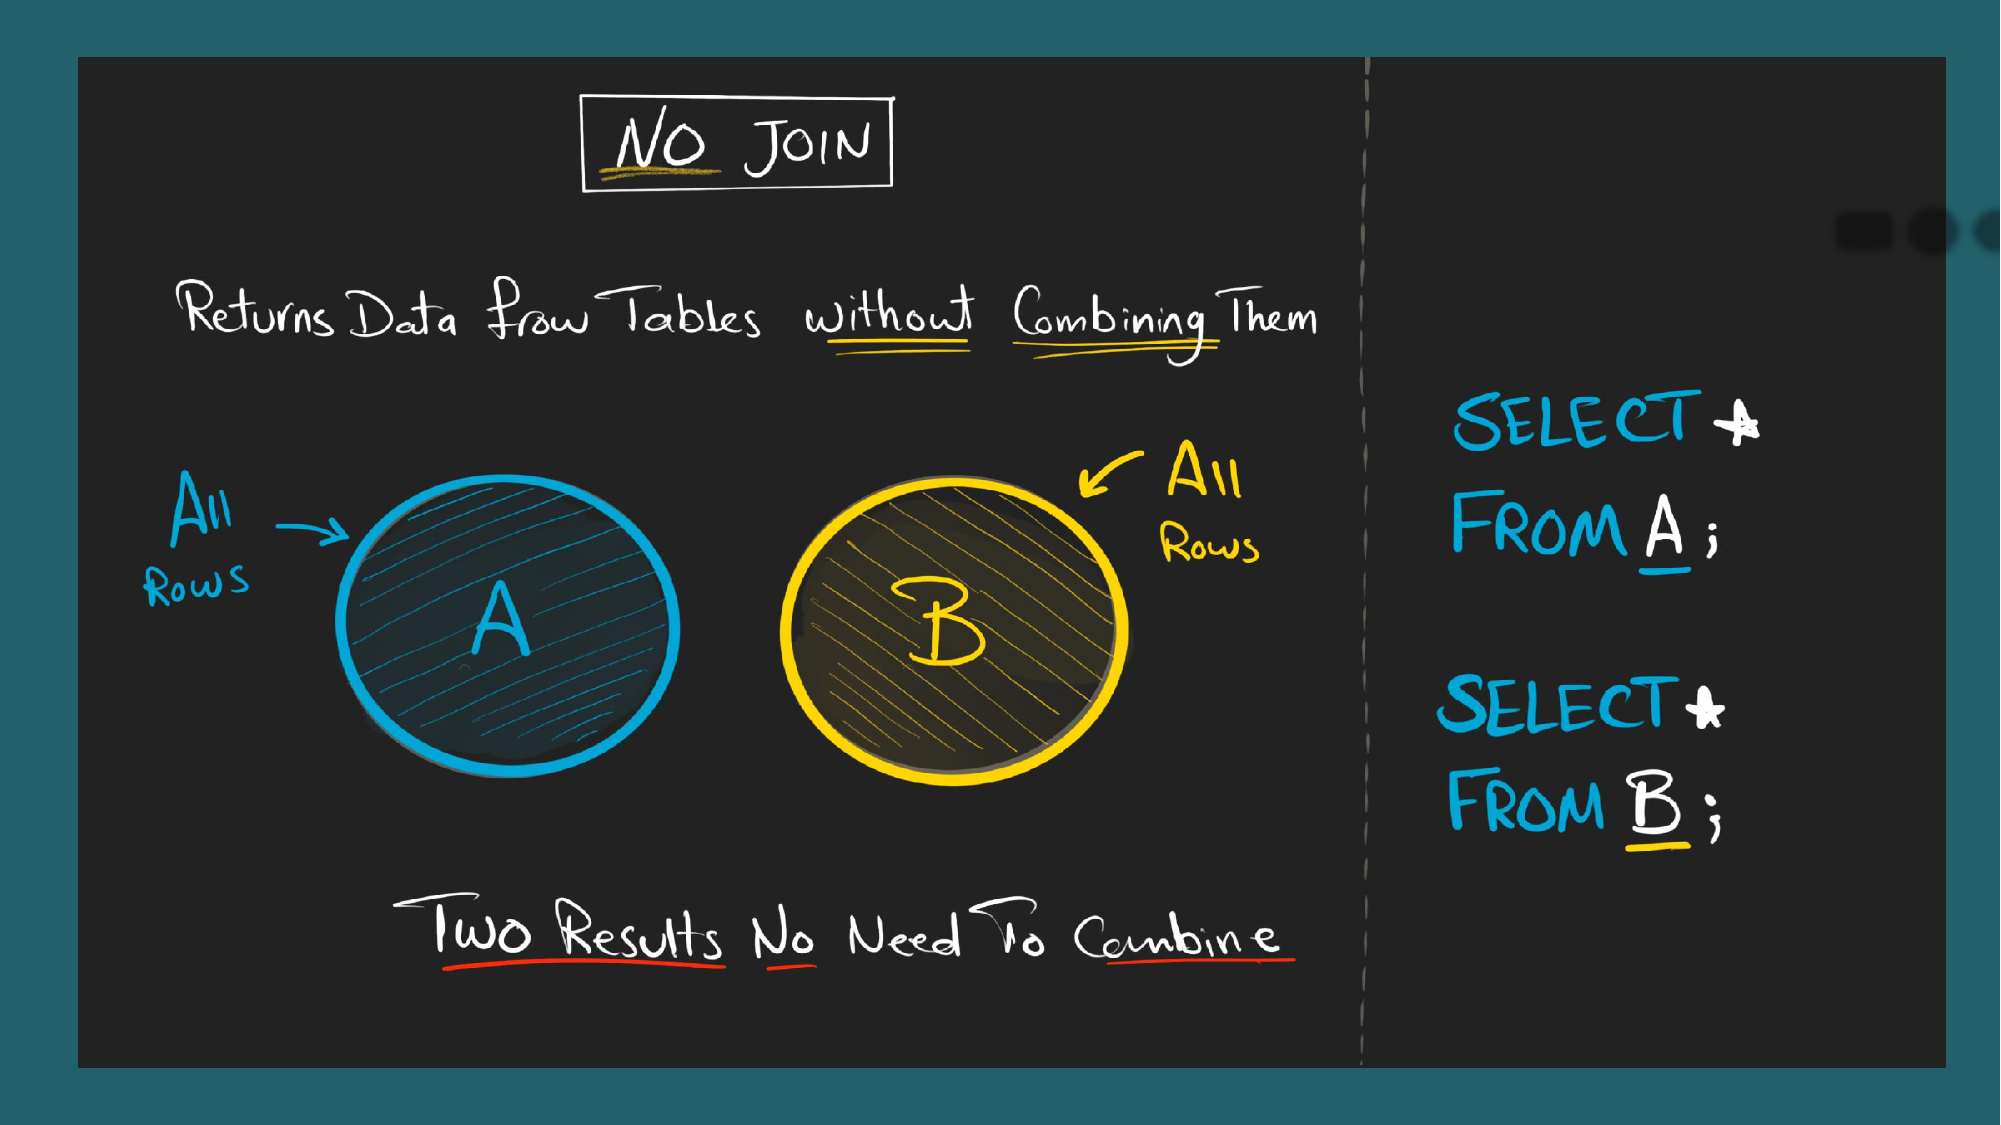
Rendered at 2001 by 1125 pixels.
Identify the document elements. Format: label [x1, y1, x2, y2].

text_box [0, 0, 2000, 1125]
text_box [77, 57, 2000, 1068]
